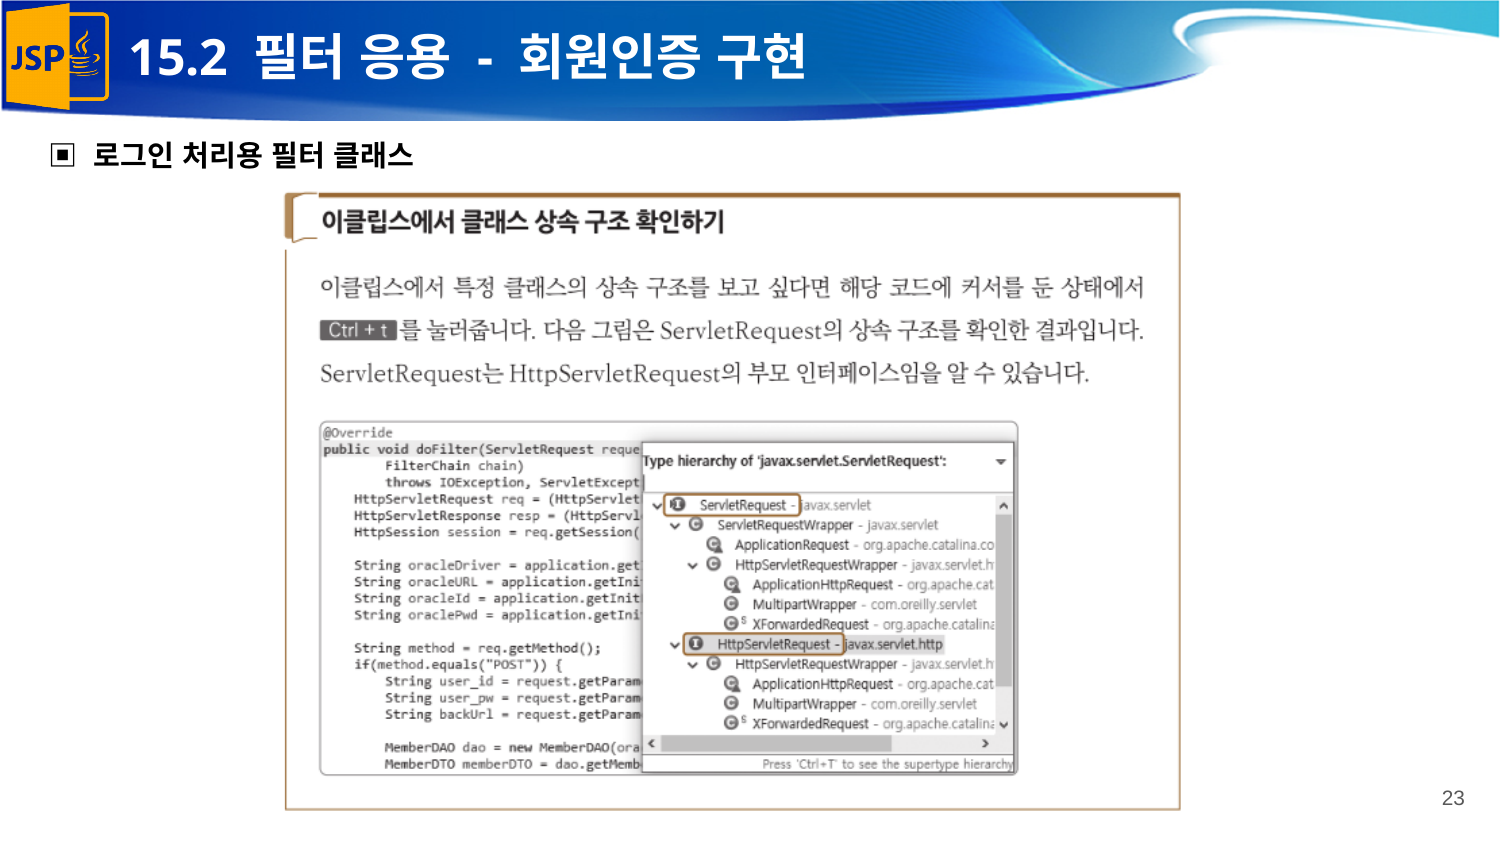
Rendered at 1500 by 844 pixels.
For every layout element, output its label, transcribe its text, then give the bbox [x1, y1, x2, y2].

slide_number ‹#› [1389, 764, 1480, 830]
picture [269, 185, 1197, 820]
text_box ▣ 로그인 처리용 필터 클래스 [33, 117, 1432, 398]
picture [0, 0, 1500, 121]
title 15.2 필터 응용 - 회원인증 구현 [113, 10, 1500, 105]
